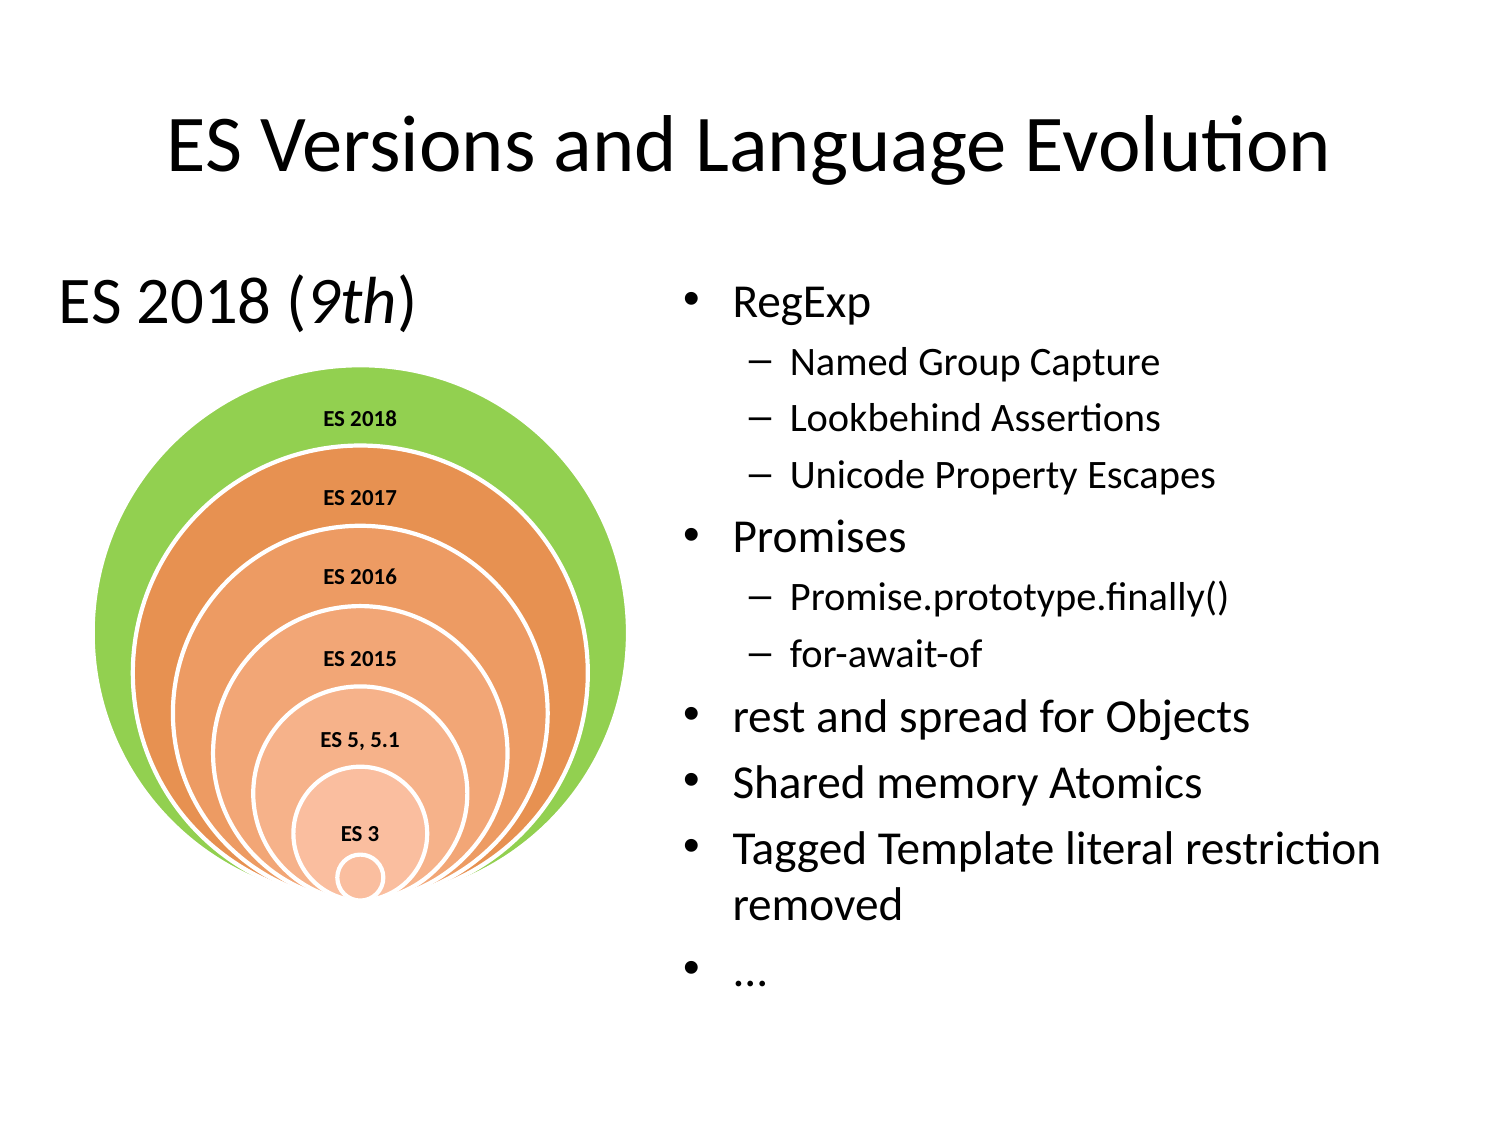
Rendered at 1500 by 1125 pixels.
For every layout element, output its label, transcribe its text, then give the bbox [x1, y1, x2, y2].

text_box ES 2018 (9th) [44, 249, 433, 390]
text_box ES 2015 [210, 603, 510, 901]
text_box ES 3 [291, 764, 430, 903]
text_box ES 2018 [90, 373, 631, 899]
list RegExp Named Group Capture Lookbehind Assertions Unicode Property Escapes Promises Promise.prototype.finally() for-await-of rest and spread for Objects Shared memory Atomics Tagged Template literal restriction removed ... [668, 262, 1425, 1005]
text_box ES 2016 [170, 523, 550, 900]
text_box [335, 852, 386, 903]
text_box ES 5, 5.1 [251, 684, 470, 902]
title ES Versions and Language Evolution [75, 45, 1425, 233]
text_box ES 2017 [130, 443, 590, 899]
